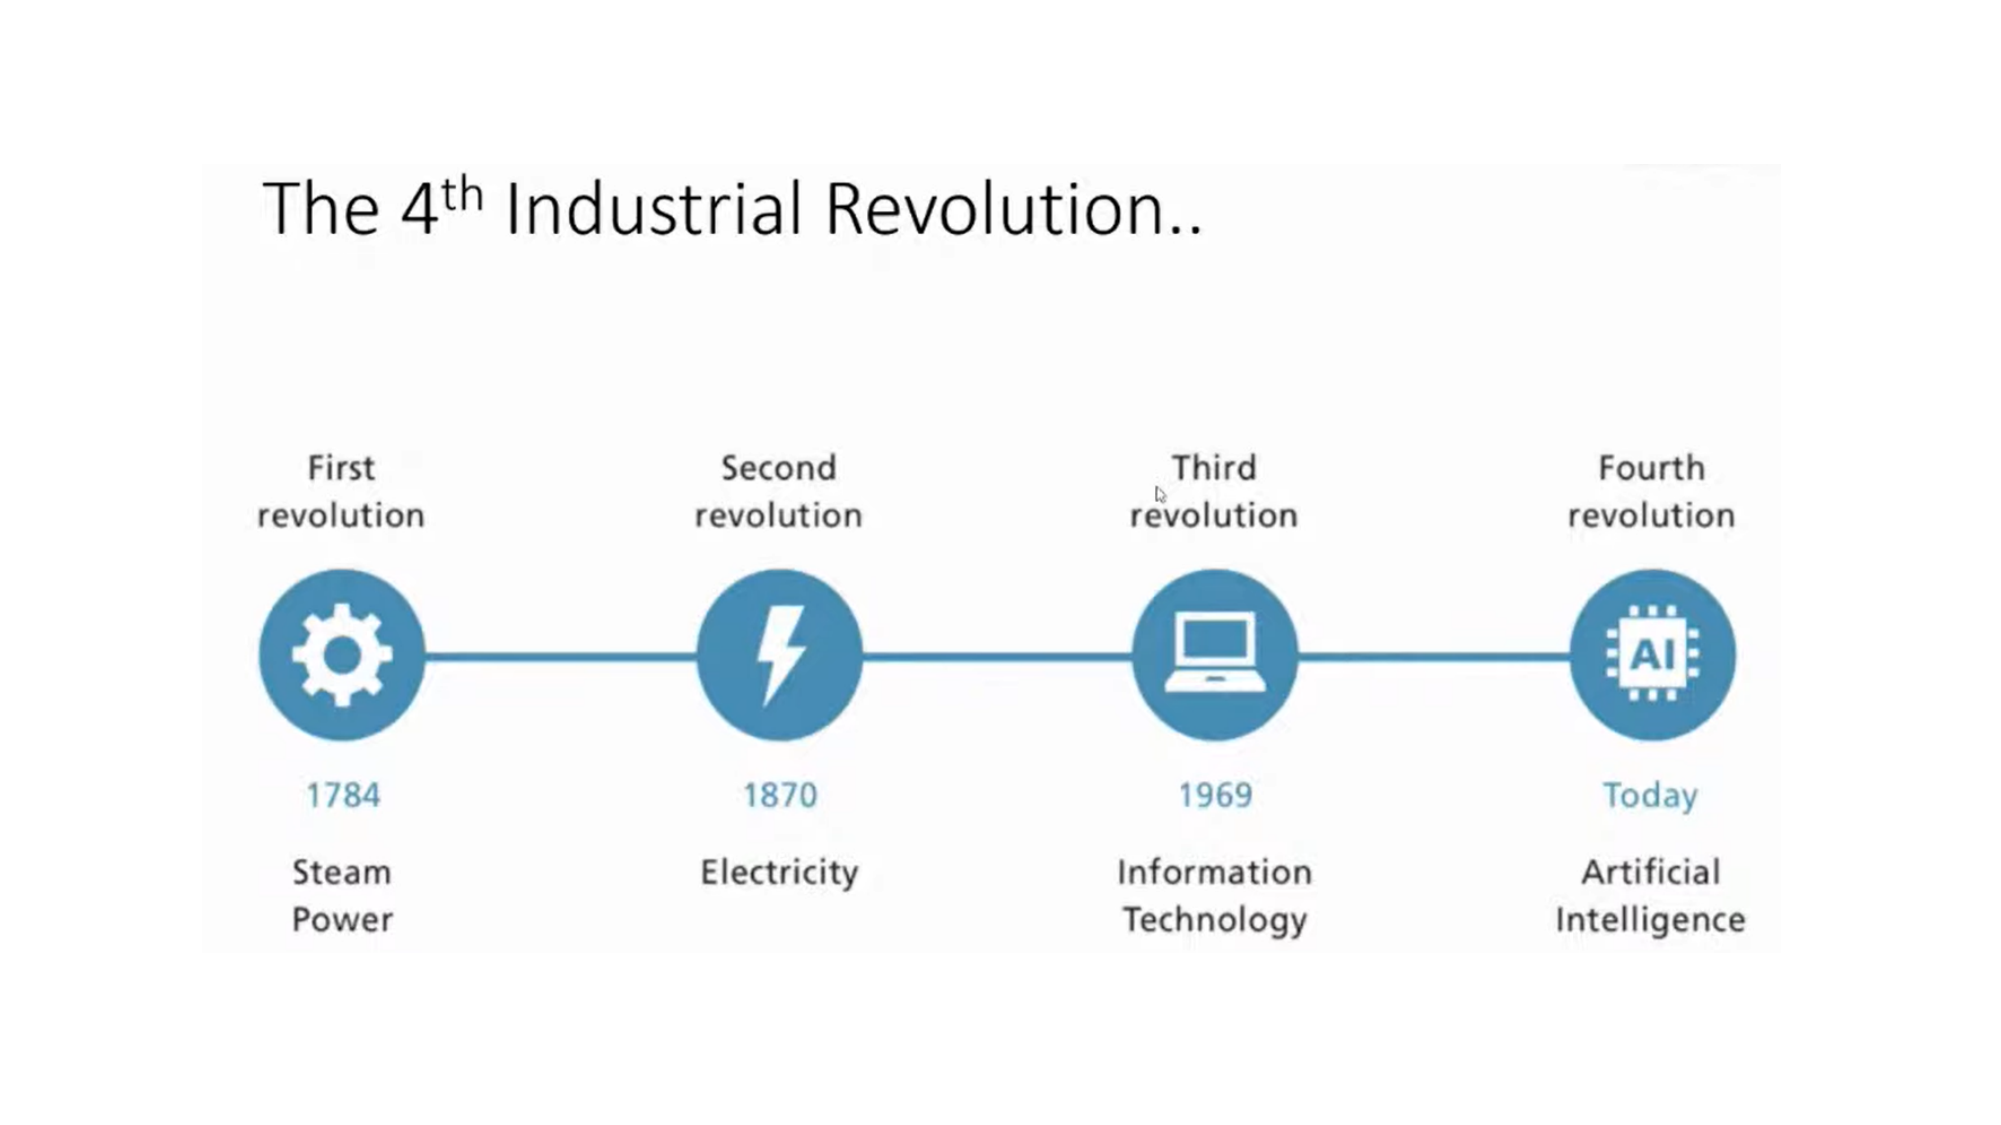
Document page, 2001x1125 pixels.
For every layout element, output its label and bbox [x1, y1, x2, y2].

picture [202, 164, 1781, 953]
